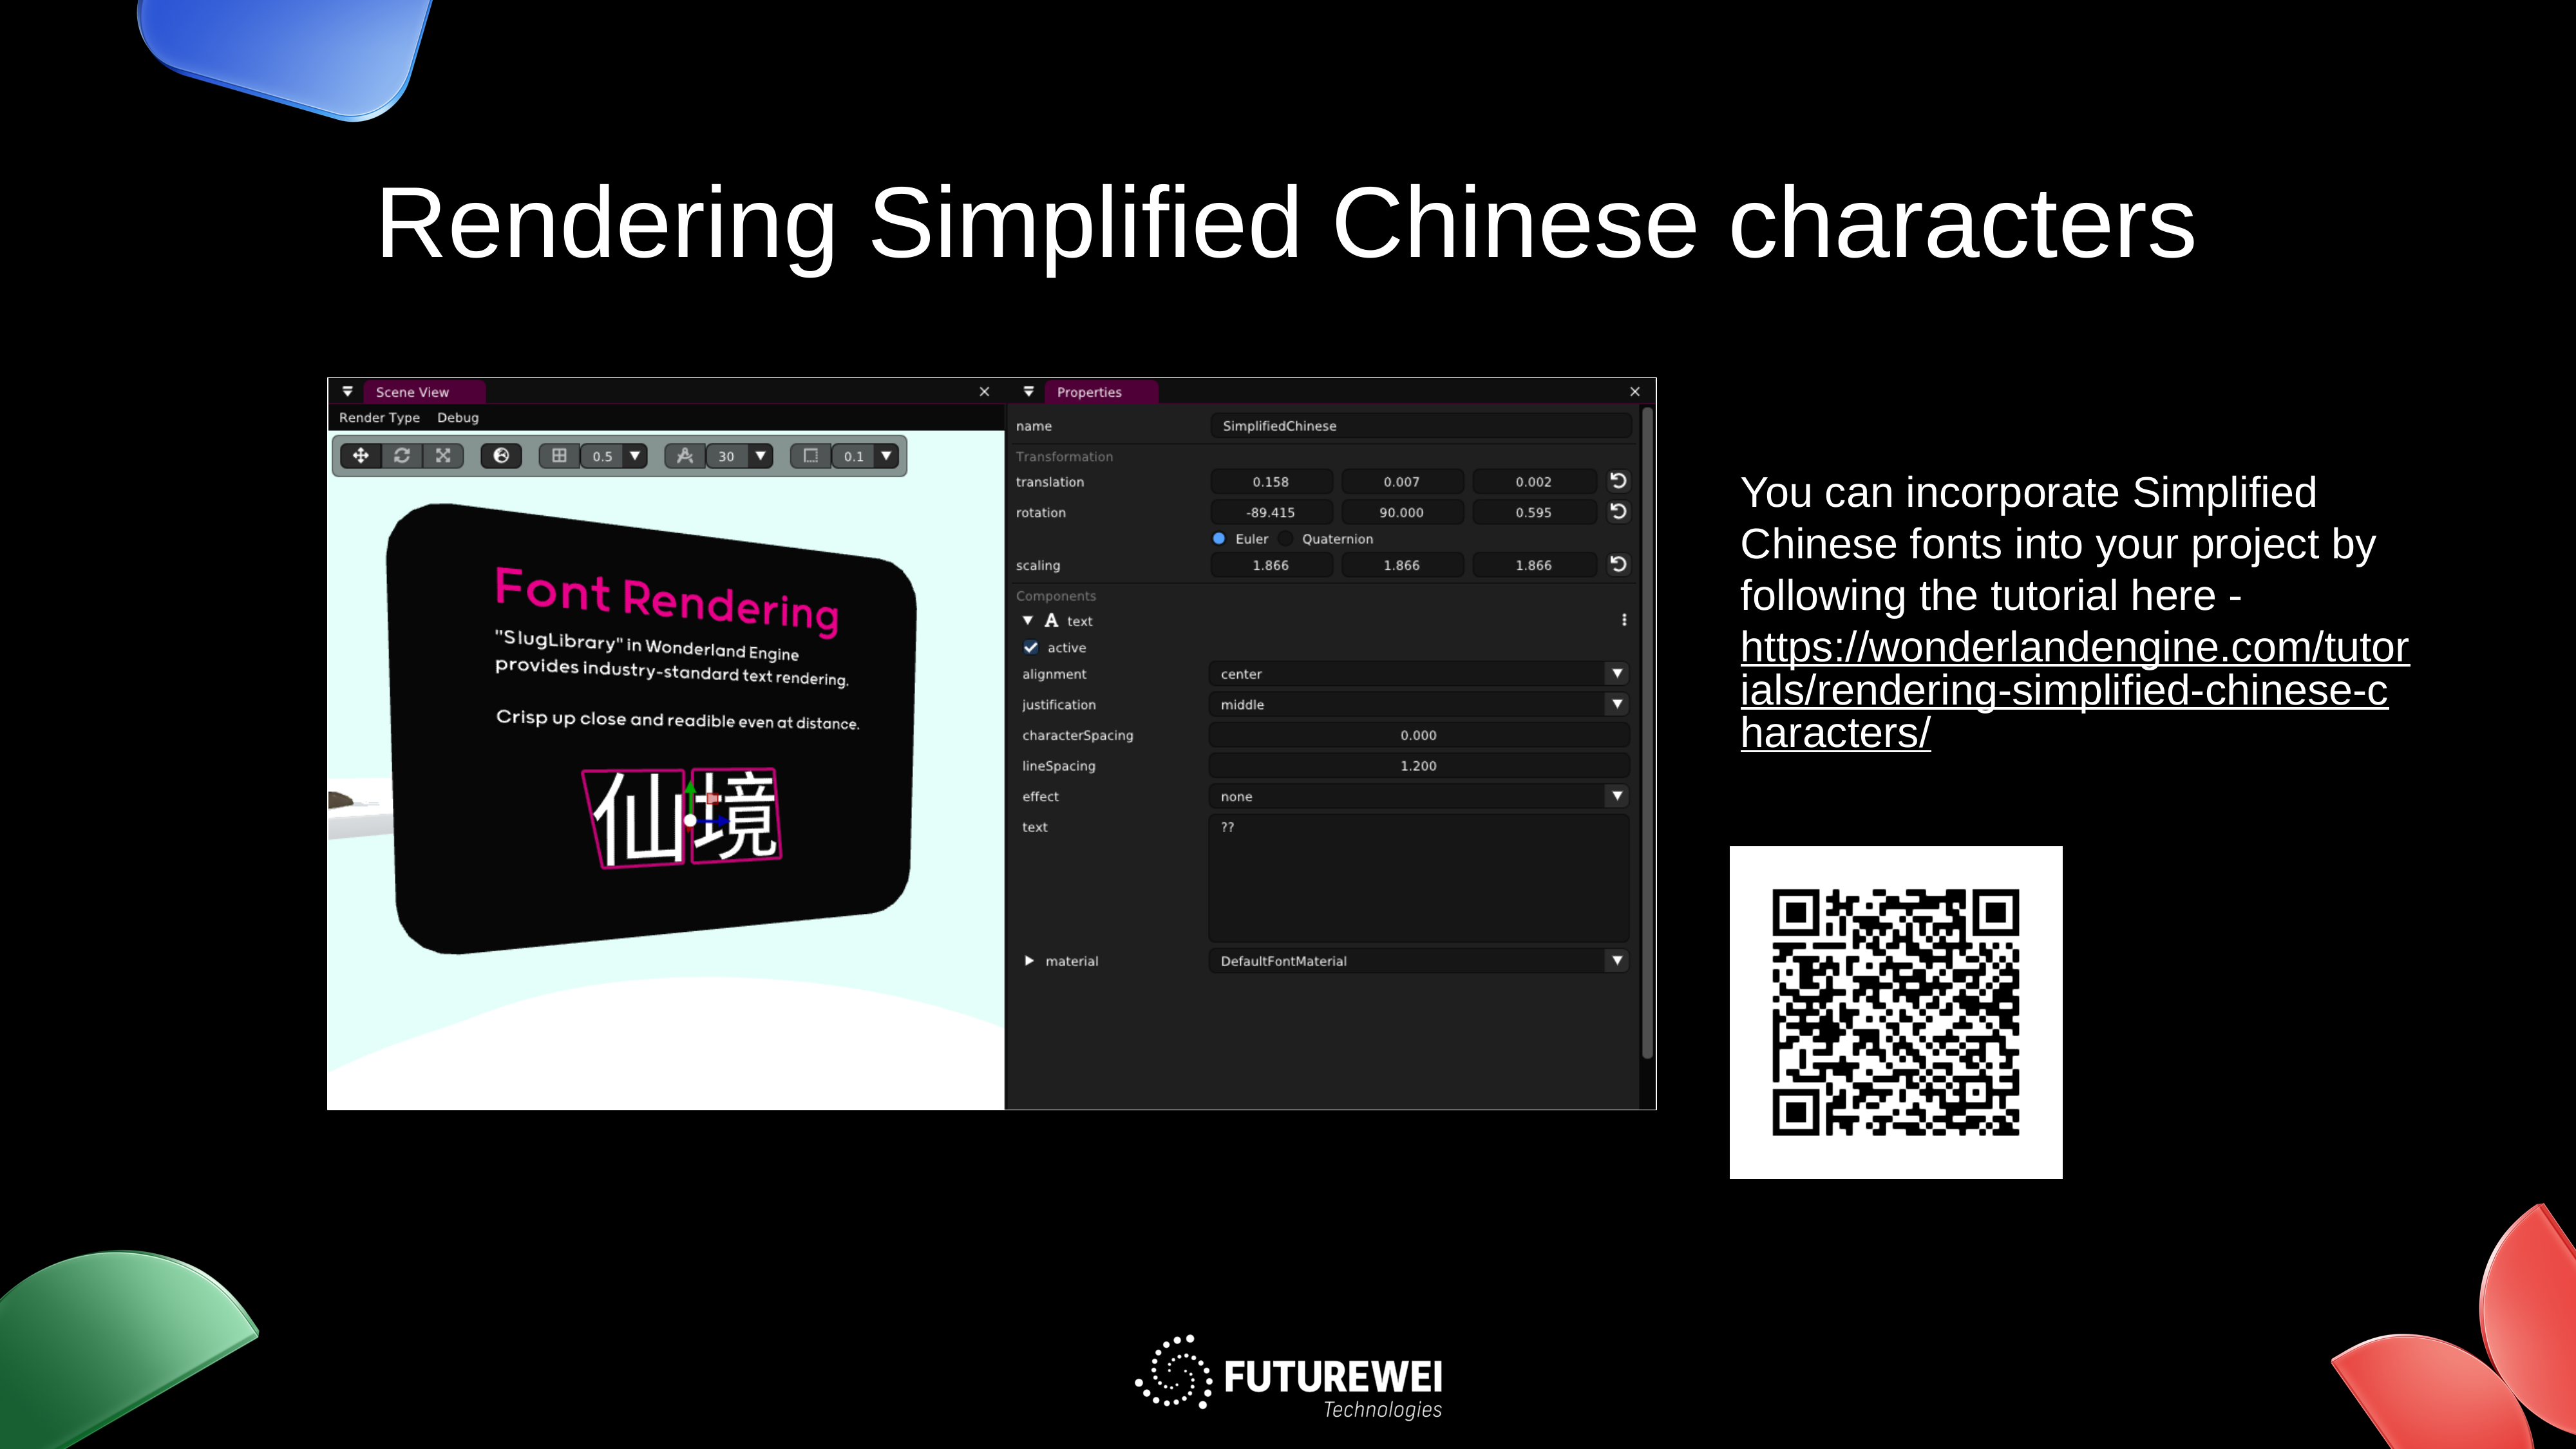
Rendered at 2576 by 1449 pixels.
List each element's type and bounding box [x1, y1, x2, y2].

picture [328, 377, 1656, 1110]
text_box [0, 0, 2576, 1449]
picture [1104, 1303, 1472, 1441]
picture [1730, 846, 2063, 1180]
